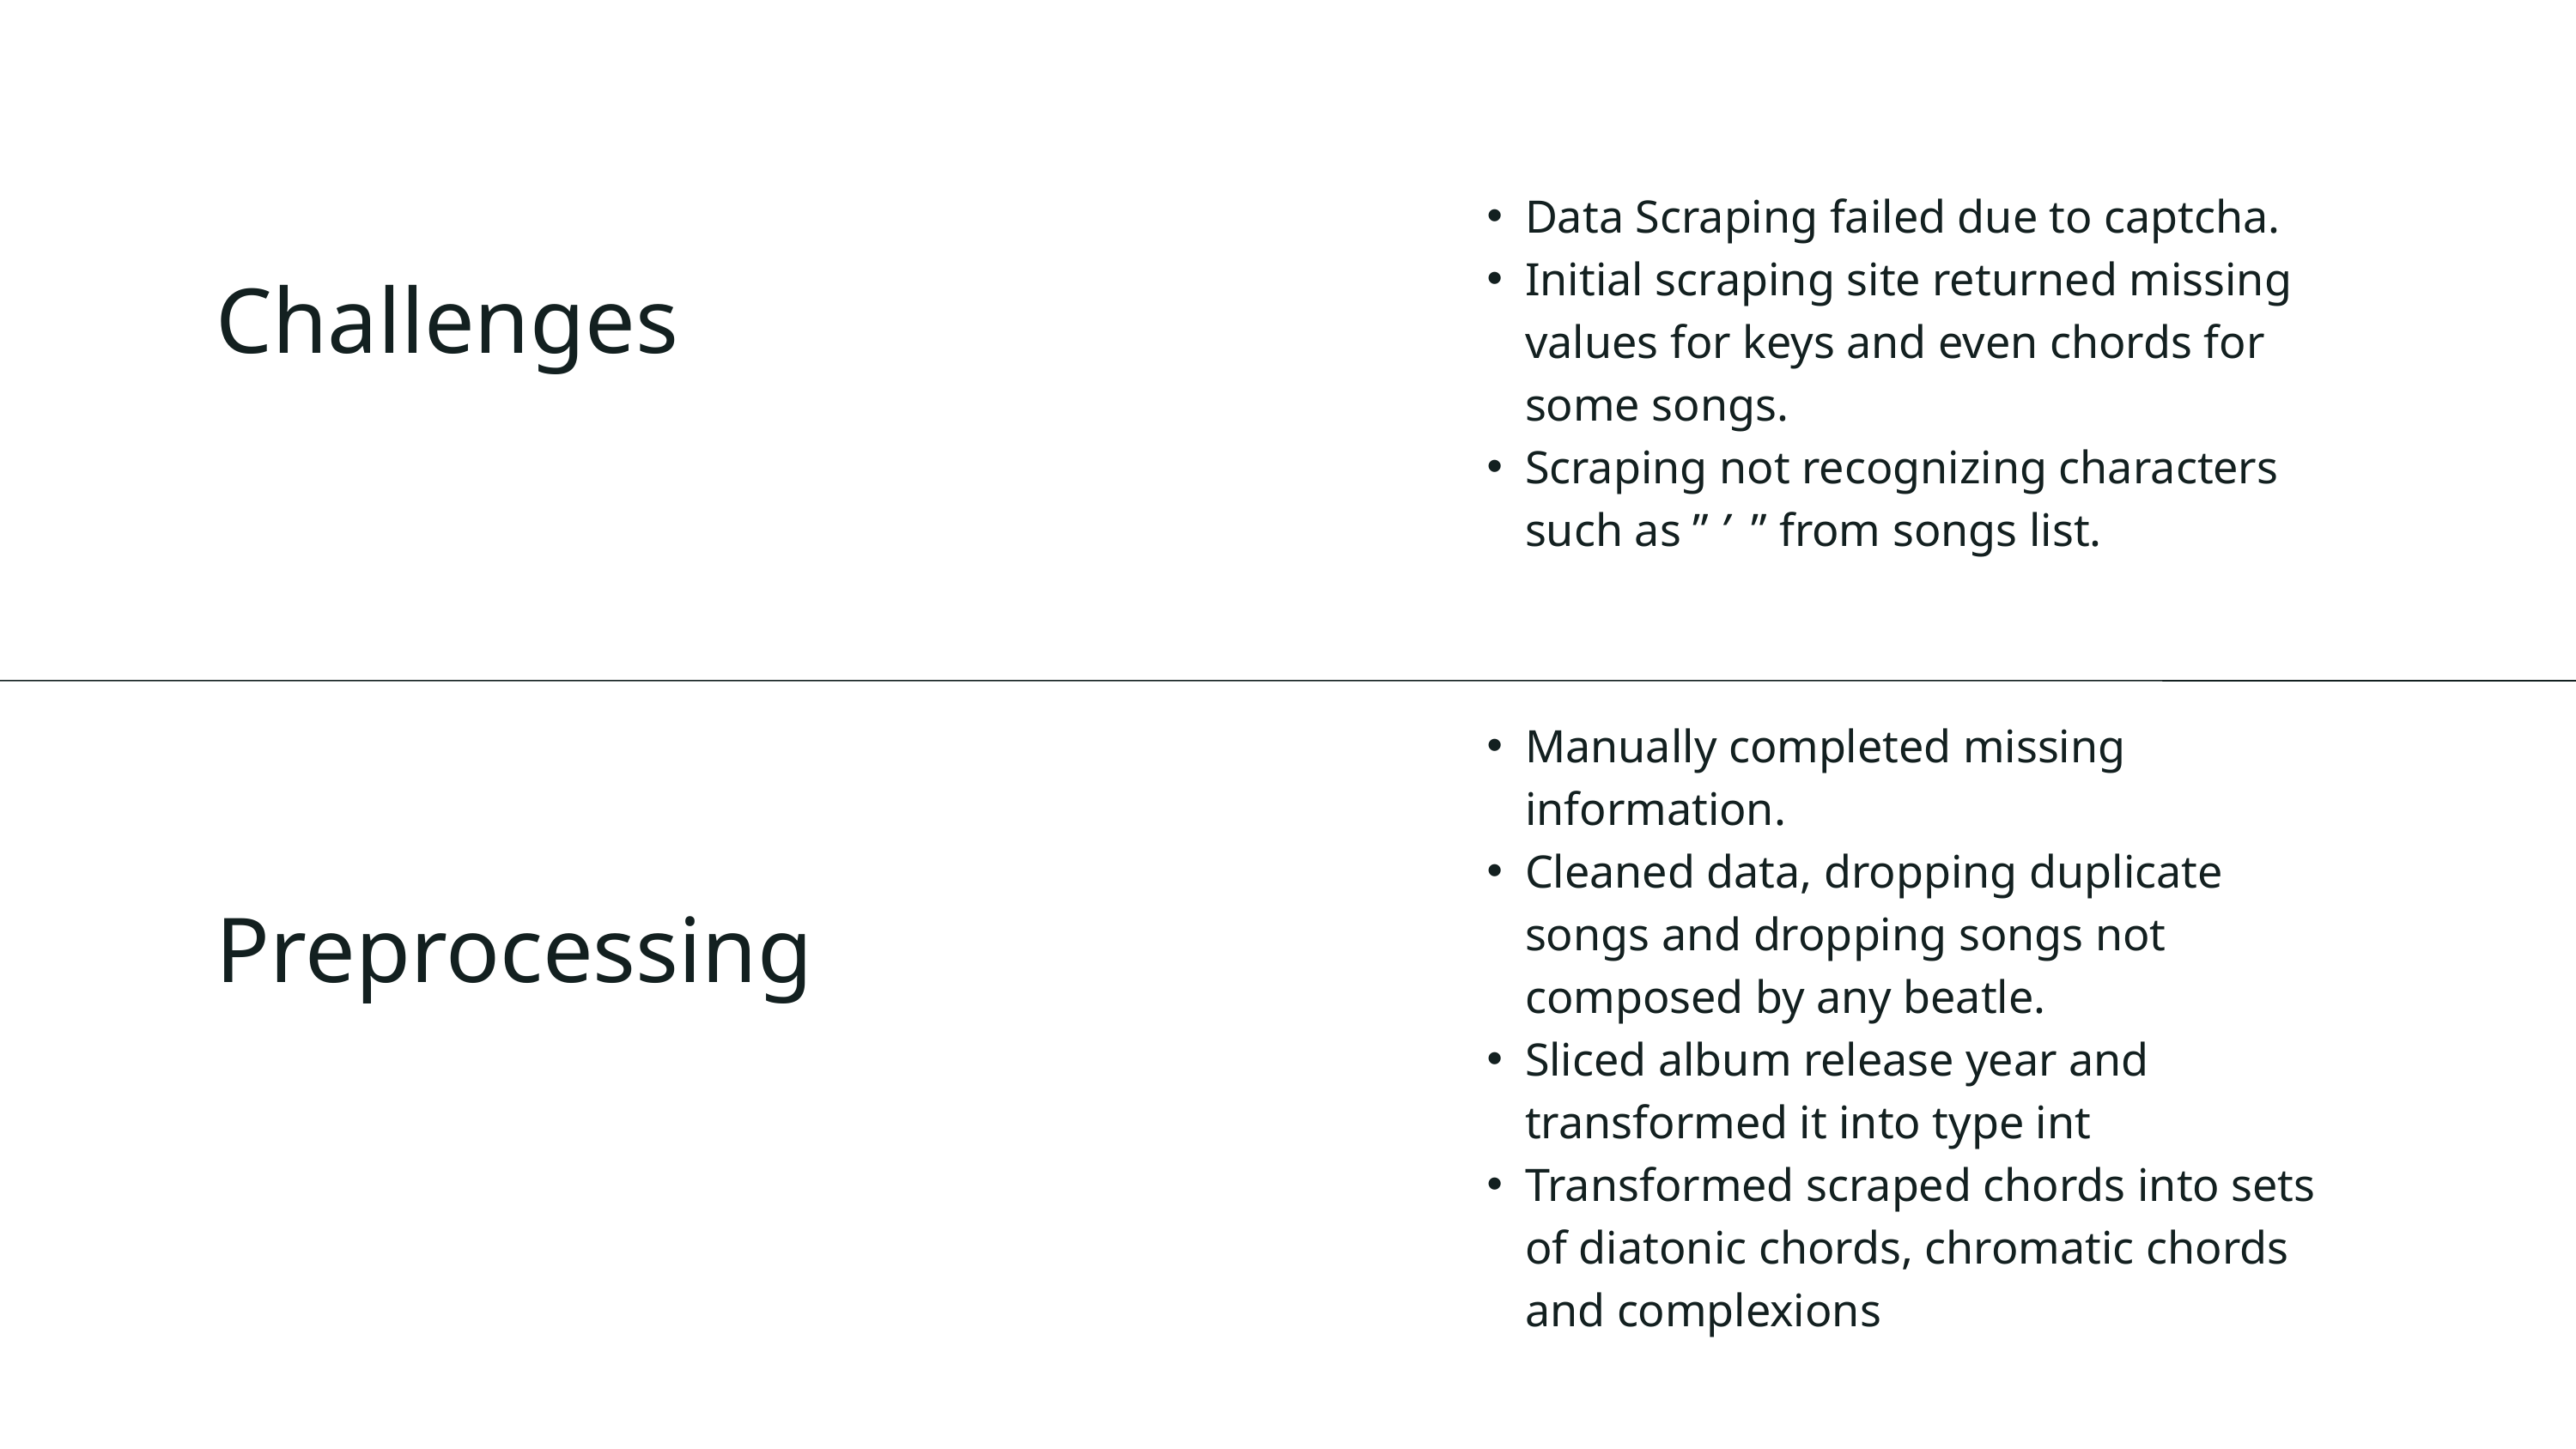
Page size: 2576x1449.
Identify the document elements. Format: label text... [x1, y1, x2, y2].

text_box Data Scraping failed due to captcha. Initial scraping site returned missing values for keys and even chords for some songs. Scraping not recognizing characters such as ” ’ ” from songs list. [1449, 179, 2334, 555]
text_box Manually completed missing information. Cleaned data, dropping duplicate songs and dropping songs not composed by any beatle. Sliced album release year and transformed it into type int Transformed scraped chords into sets of diatonic chords, chromatic chords and complexions [1449, 709, 2334, 1398]
text_box Challenges [216, 272, 1101, 372]
text_box Preprocessing [216, 901, 1101, 1001]
